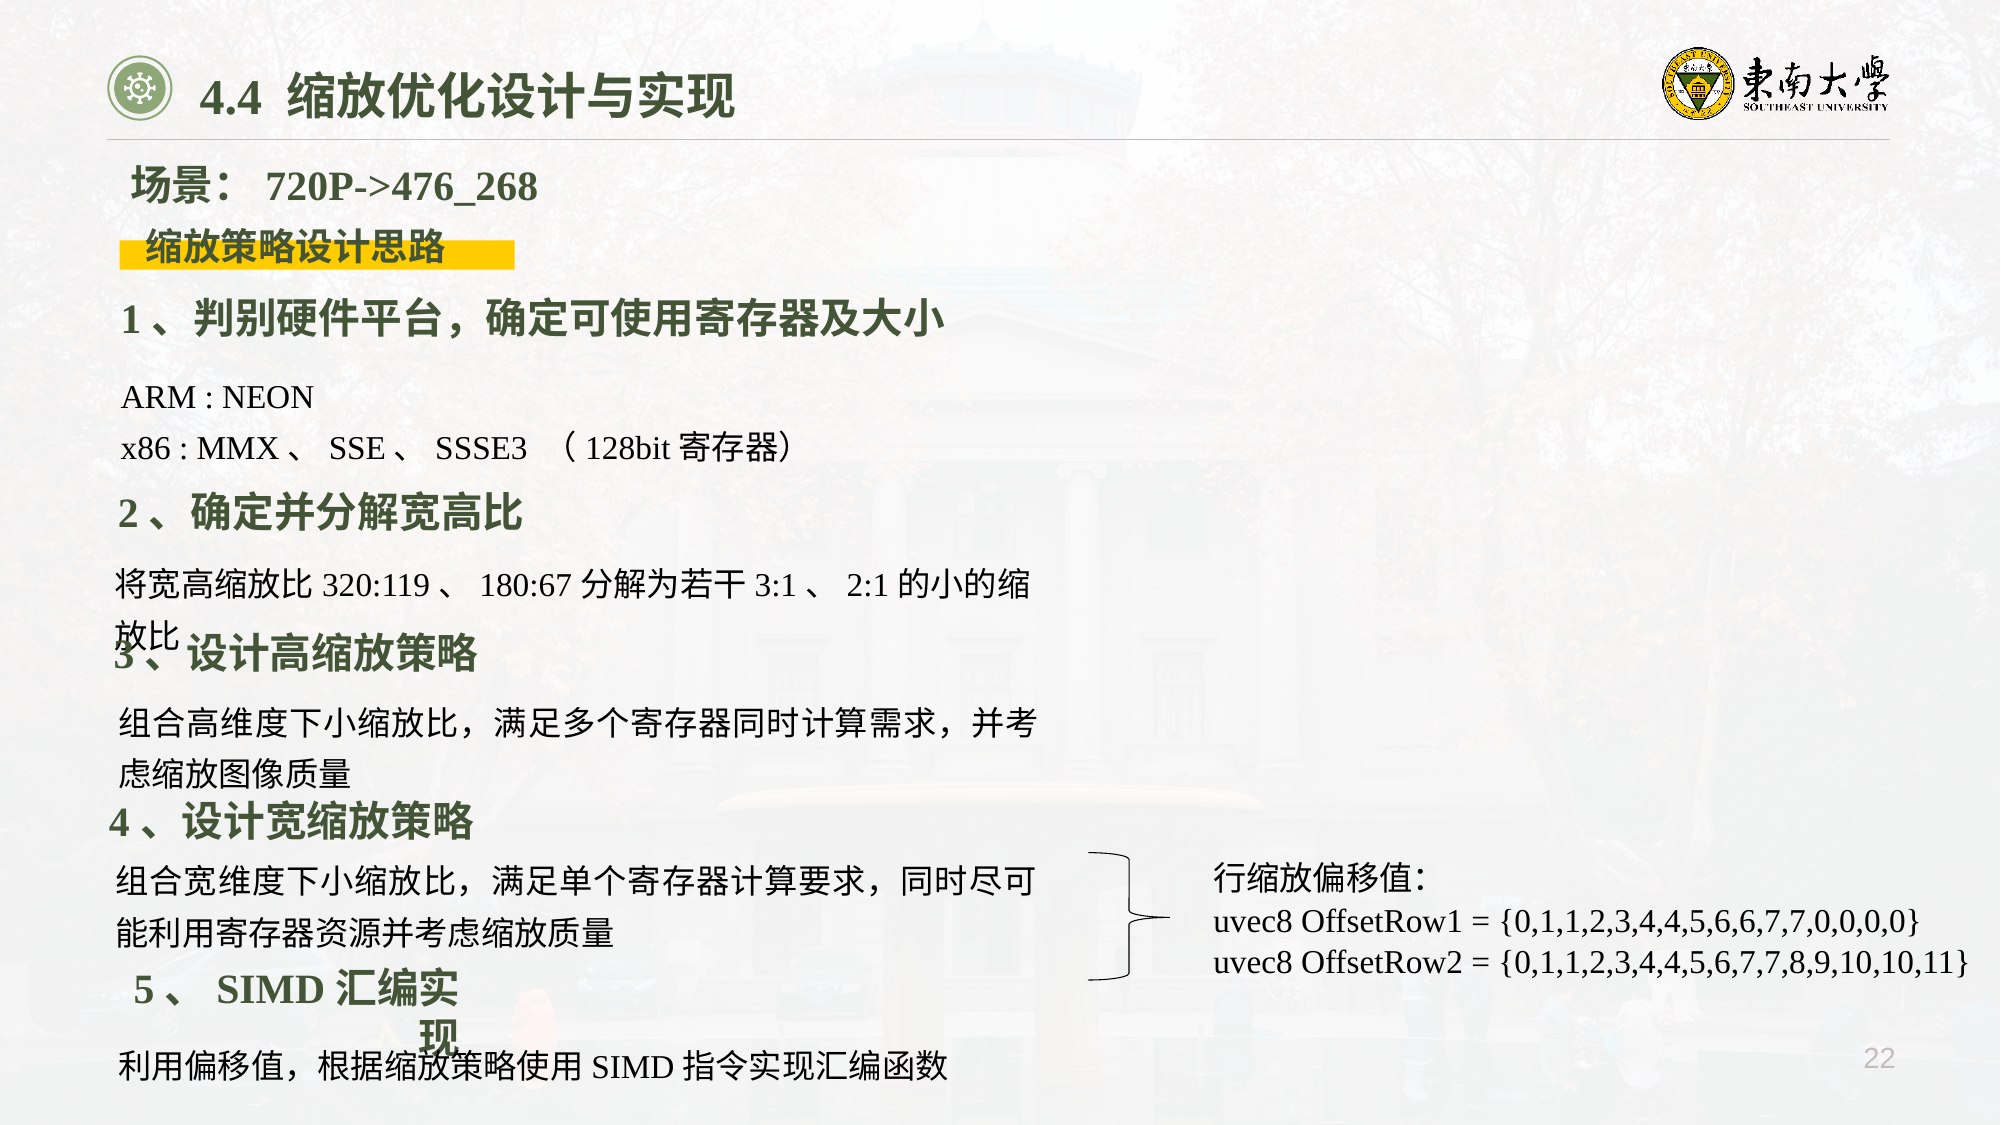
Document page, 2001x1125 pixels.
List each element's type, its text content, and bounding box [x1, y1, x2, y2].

text_box 组合宽维度下小缩放比，满足单个寄存器计算要求，同时尽可能利用寄存器资源并考虑缩放质量 [100, 841, 1052, 960]
slide_number 22 [1445, 1026, 1896, 1087]
list 场景：720P->476_268 [90, 151, 579, 218]
list 4.4 缩放优化设计与实现 [199, 56, 1663, 133]
text_box 2、确定并分解宽高比 [117, 478, 543, 543]
text_box 3、设计高缩放策略 [90, 619, 502, 684]
text_box 利用偏移值，根据缩放策略使用SIMD指令实现汇编函数 [103, 1026, 1000, 1093]
picture [1662, 47, 1889, 120]
text_box [474, 239, 516, 271]
list 缩放策略设计思路 [117, 215, 474, 277]
text_box 4、设计宽缩放策略 [29, 786, 474, 852]
text_box 将宽高缩放比320:119、180:67分解为若干3:1、2:1的小的缩放比 [114, 543, 1066, 663]
text_box [1088, 852, 1170, 981]
text_box 1、判别硬件平台，确定可使用寄存器及大小 [120, 284, 1032, 350]
text_box 5、SIMD汇编实现 [78, 954, 461, 1070]
text_box 组合高维度下小缩放比，满足多个寄存器同时计算需求，并考虑缩放图像质量 [104, 682, 1054, 801]
text_box 行缩放偏移值： uvec8 OffsetRow1 = {0,1,1,2,3,4,4,5,6,6,7,7,0,0,0,0} uvec8 OffsetRow2 = {0,1,1,2,3,4,4,5,6,7,7,8,9,10,10,11} [1148, 847, 2000, 988]
text_box ARM : NEON x86 : MMX、SSE、SSSE3 （128bit寄存器） [120, 355, 928, 474]
